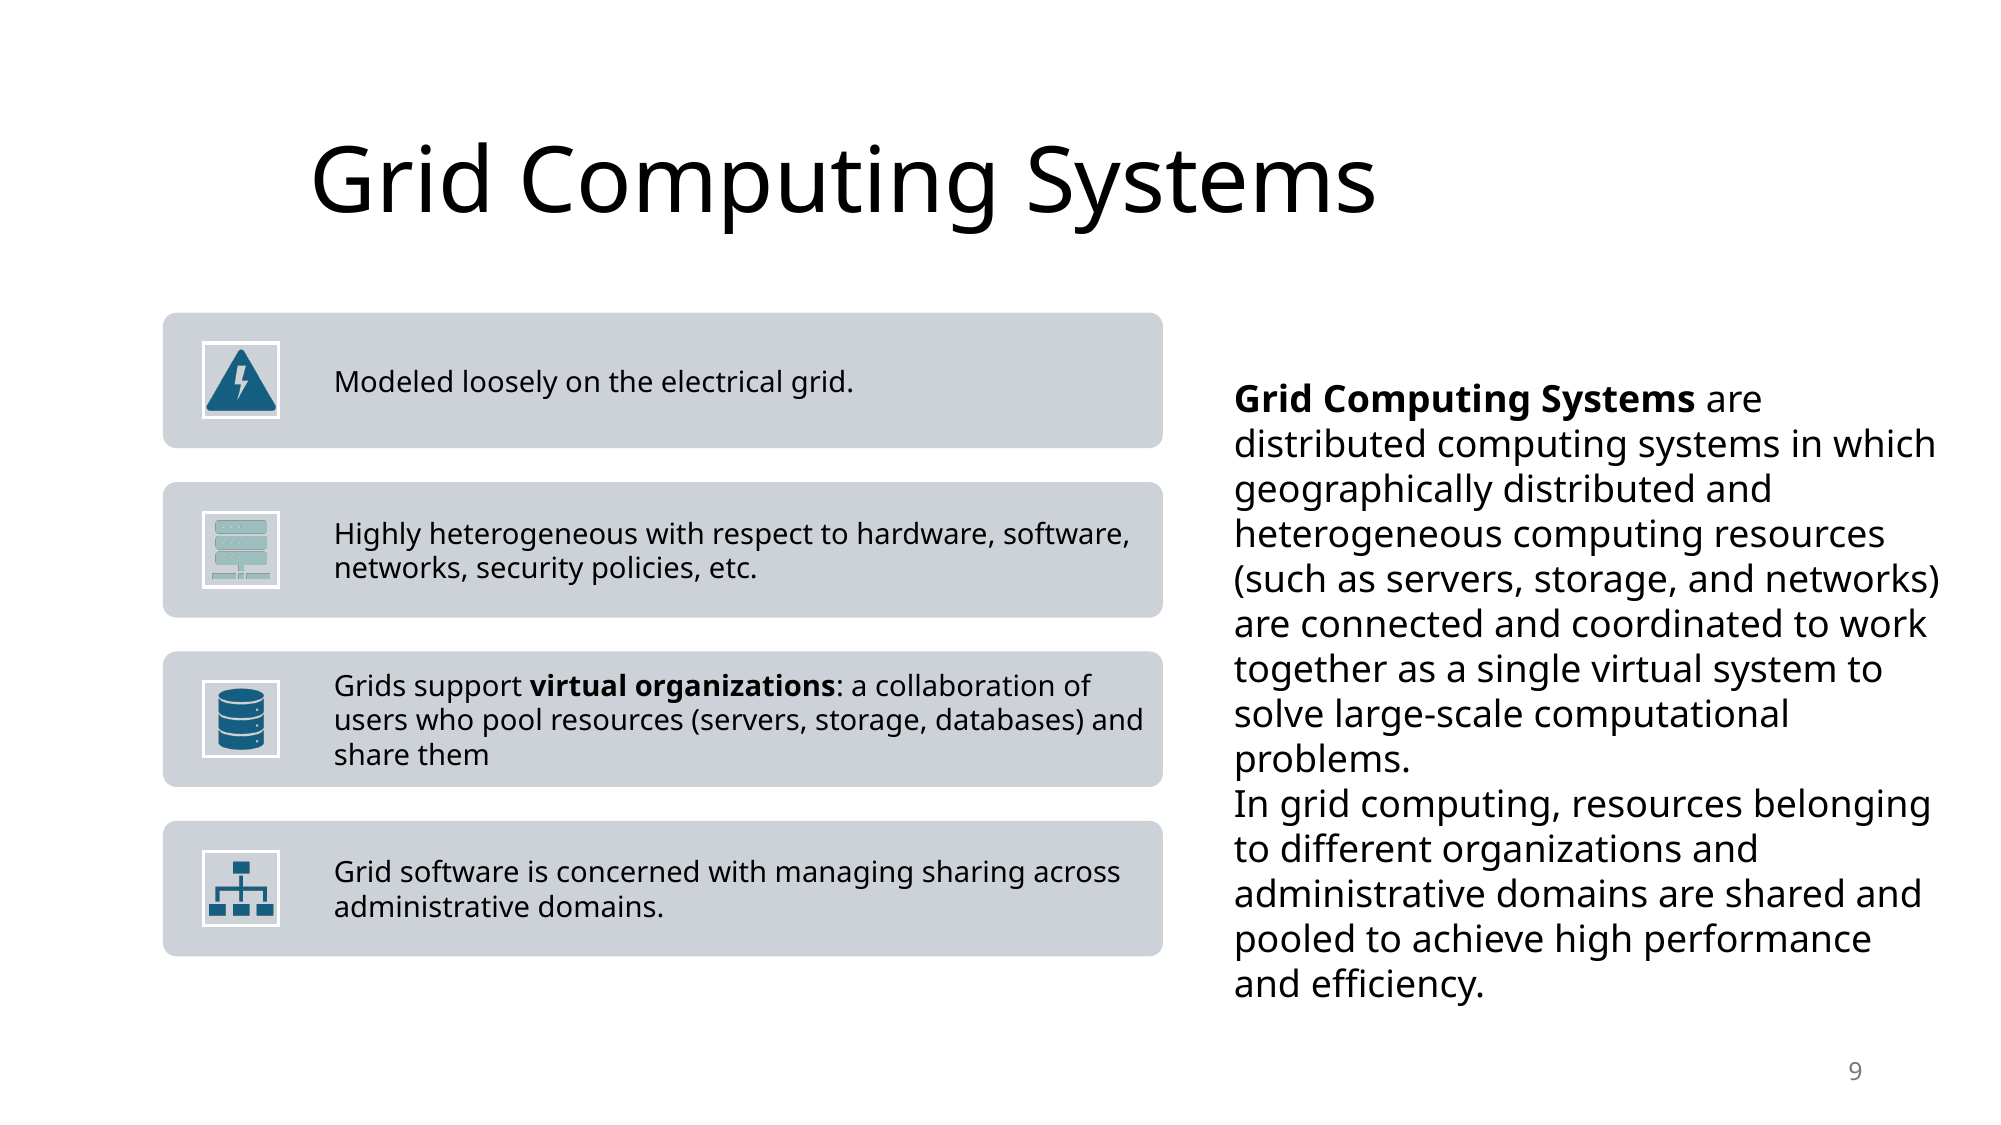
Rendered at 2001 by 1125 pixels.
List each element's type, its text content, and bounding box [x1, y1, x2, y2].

slide_number 9 [1412, 1013, 1863, 1125]
title Grid Computing Systems [137, 0, 1863, 271]
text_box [162, 311, 1164, 958]
text_box Grid Computing Systems are distributed computing systems in which geographically distributed and heterogeneous computing resources (such as servers, storage, and networks) are connected and coordinated to work together as a single virtual system to solve large-scale computational problems. In grid computing, resources belonging to different organizations and administrative domains are shared and pooled to achieve high performance and efficiency. [1219, 367, 1958, 1013]
